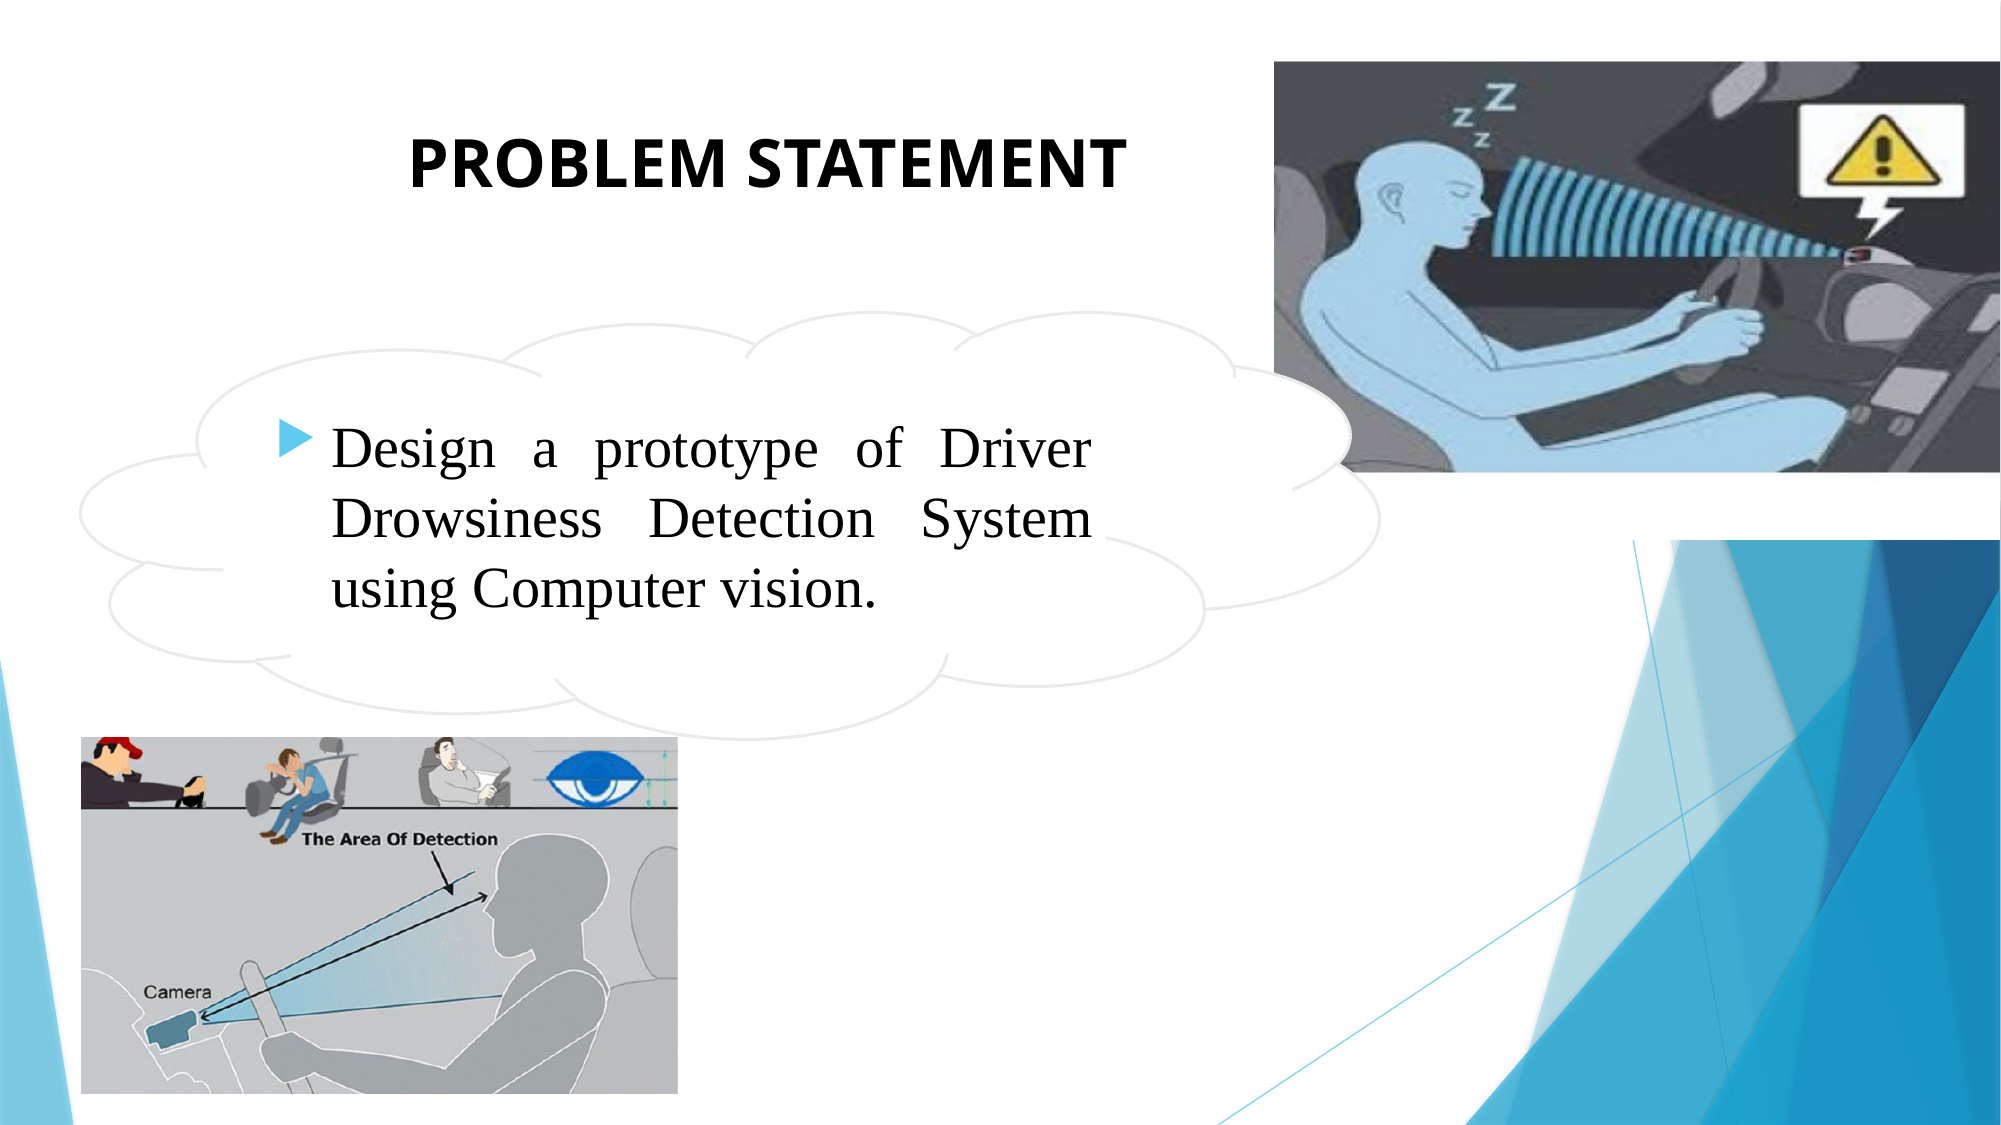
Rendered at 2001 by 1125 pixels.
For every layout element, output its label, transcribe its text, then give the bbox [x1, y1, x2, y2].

picture [80, 737, 678, 1095]
title PROBLEM STATEMENT [392, 113, 1173, 200]
text_box Design a prototype of Driver Drowsiness Detection System using Computer vision. [78, 310, 1370, 741]
picture [1273, 0, 2000, 541]
